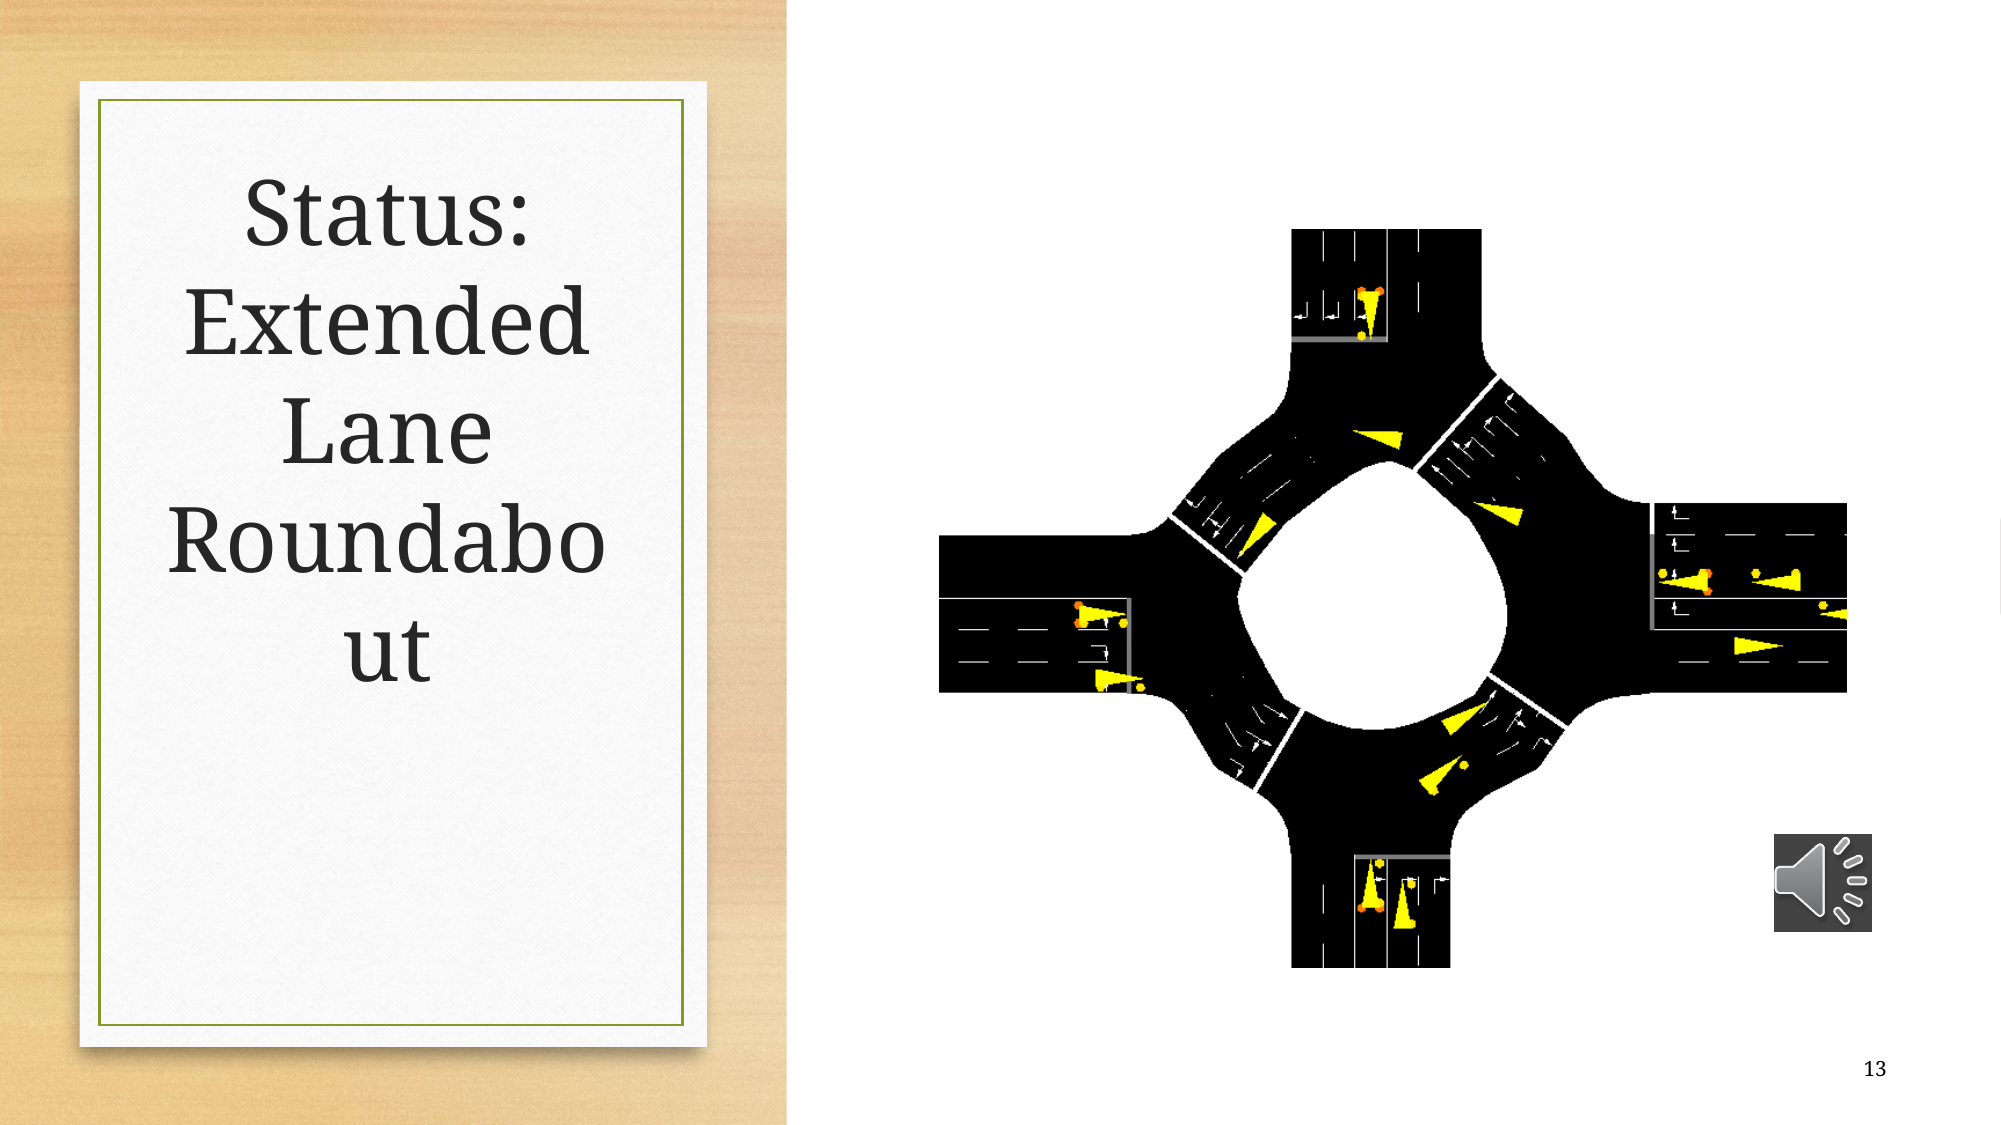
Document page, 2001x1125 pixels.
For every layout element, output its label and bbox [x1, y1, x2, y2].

picture [939, 229, 1874, 968]
text_box [0, 0, 2000, 1125]
